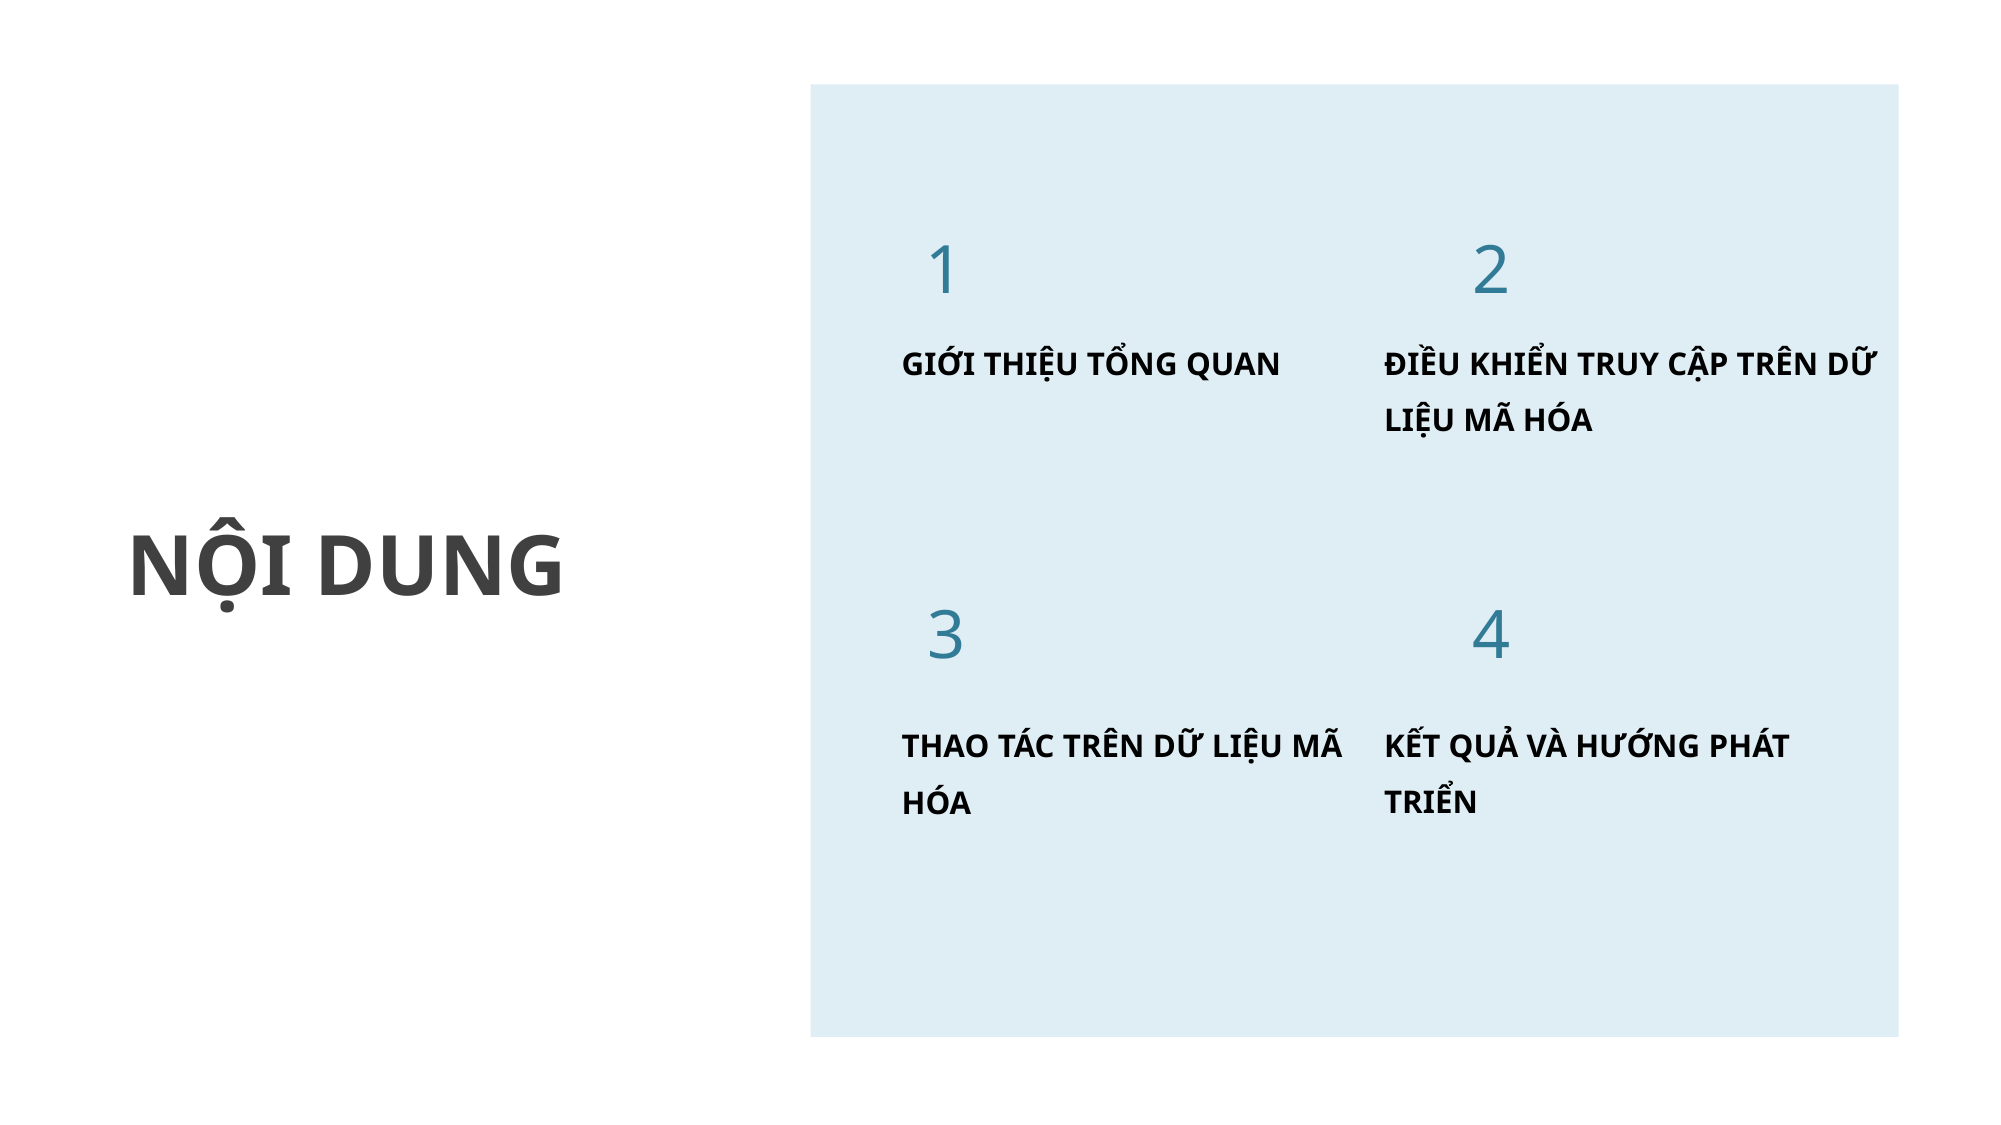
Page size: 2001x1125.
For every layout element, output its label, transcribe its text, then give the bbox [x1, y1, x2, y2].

text_box THAO TÁC TRÊN DỮ LIỆU MÃ HÓA [886, 700, 1417, 828]
text_box KẾT QUẢ VÀ HƯỚNG PHÁT TRIỂN [1369, 699, 1899, 827]
text_box 1 [910, 219, 979, 315]
text_box ĐIỀU KHIỂN TRUY CẬP TRÊN DỮ LIỆU MÃ HÓA [1369, 318, 1899, 446]
text_box NỘI DUNG [111, 504, 887, 620]
text_box 2 [1442, 219, 1541, 315]
text_box 4 [1442, 584, 1541, 680]
text_box GIỚI THIỆU TỔNG QUAN [886, 318, 1369, 390]
text_box [809, 83, 1900, 1038]
text_box 3 [912, 584, 981, 680]
